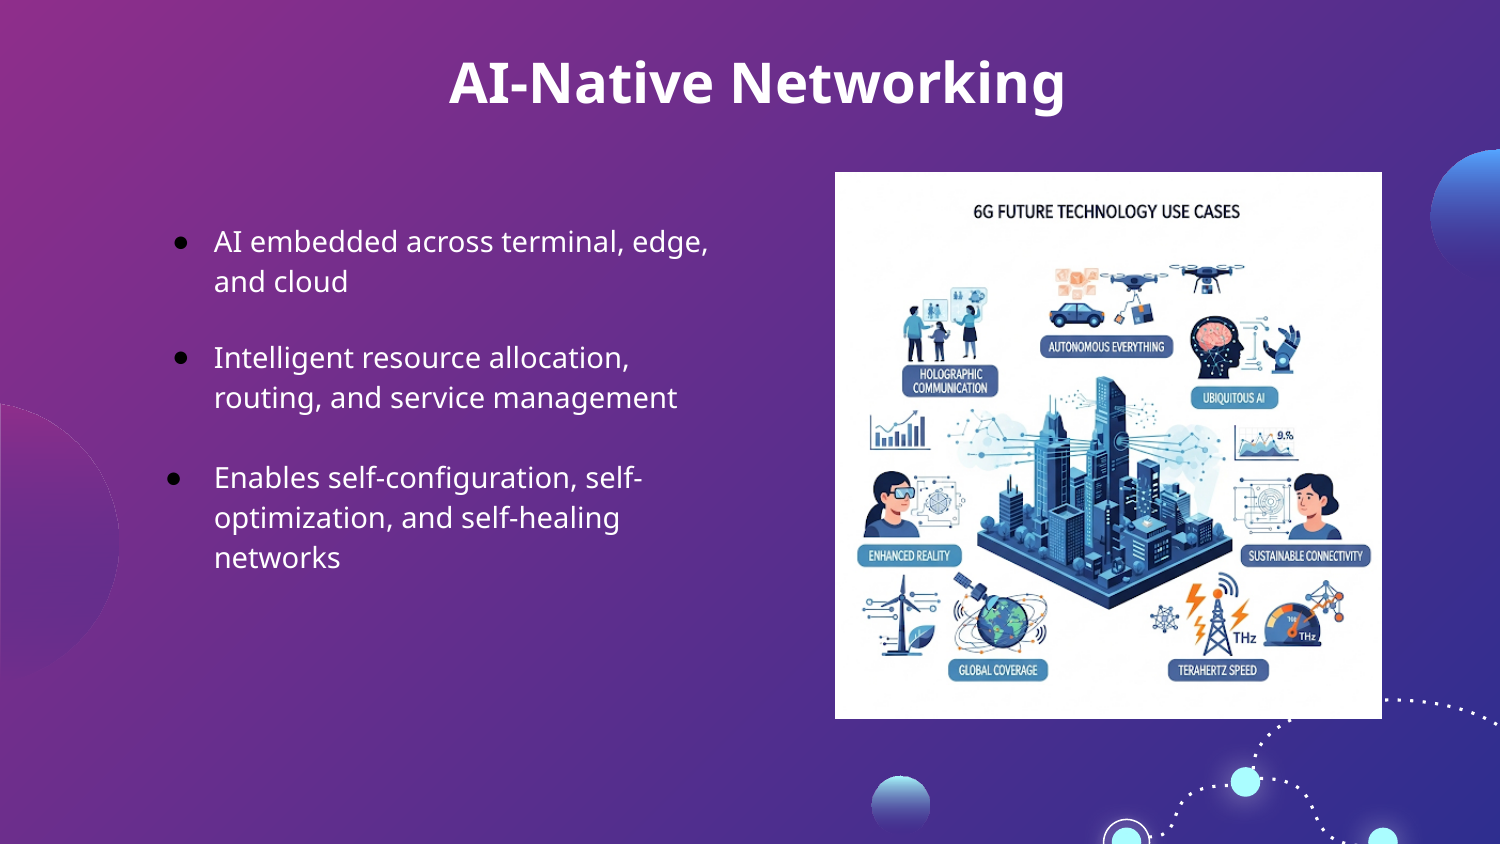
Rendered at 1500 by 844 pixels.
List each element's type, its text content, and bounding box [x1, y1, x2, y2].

picture [835, 172, 1382, 720]
title AI-Native Networking [28, 31, 1414, 248]
text_box AI embedded across terminal, edge, and cloud Intelligent resource allocation, routing, and service management Enables self-configuration, self-optimization, and self-healing networks [123, 203, 740, 805]
